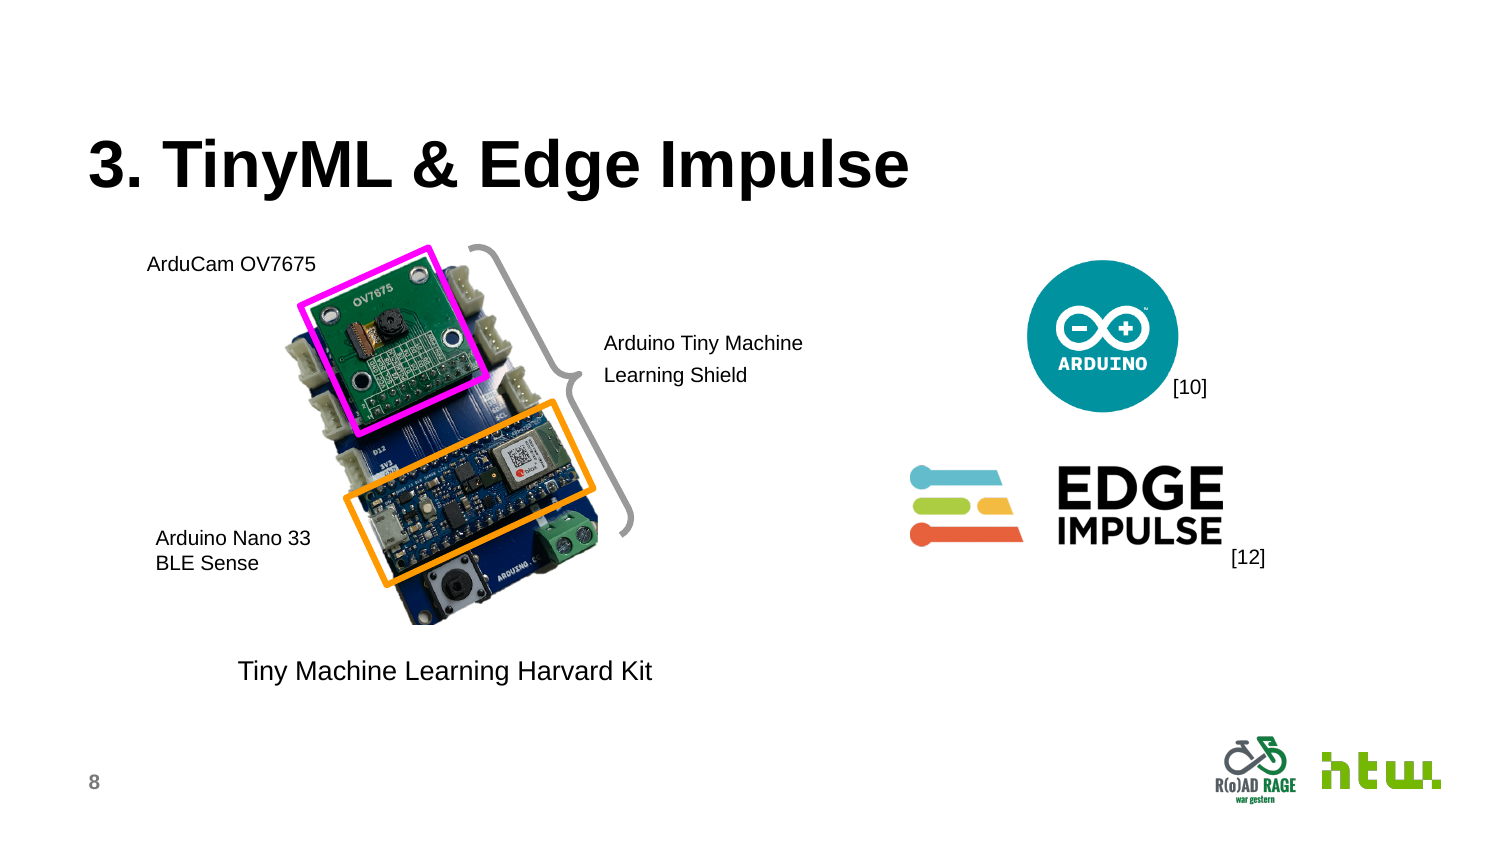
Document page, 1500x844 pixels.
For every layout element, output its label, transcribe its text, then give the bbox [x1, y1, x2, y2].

text_box Arduino Tiny Machine Learning Shield [619, 307, 857, 402]
text_box [468, 247, 493, 253]
picture [1322, 752, 1441, 789]
picture [1211, 734, 1302, 807]
text_box [12] [1230, 531, 1292, 582]
title 3. TinyML & Edge Impulse [88, 50, 1323, 201]
text_box [619, 490, 631, 536]
picture [906, 426, 1226, 586]
text_box Tiny Machine Learning Harvard Kit [182, 638, 708, 701]
text_box [416, 247, 431, 253]
text_box ArduCam OV7675 [131, 228, 365, 291]
text_box Arduino Nano 33 BLE Sense [140, 509, 258, 590]
picture [263, 254, 615, 639]
slide_number ‹#› [88, 768, 373, 799]
text_box [10] [1185, 361, 1226, 412]
picture [1019, 256, 1180, 417]
